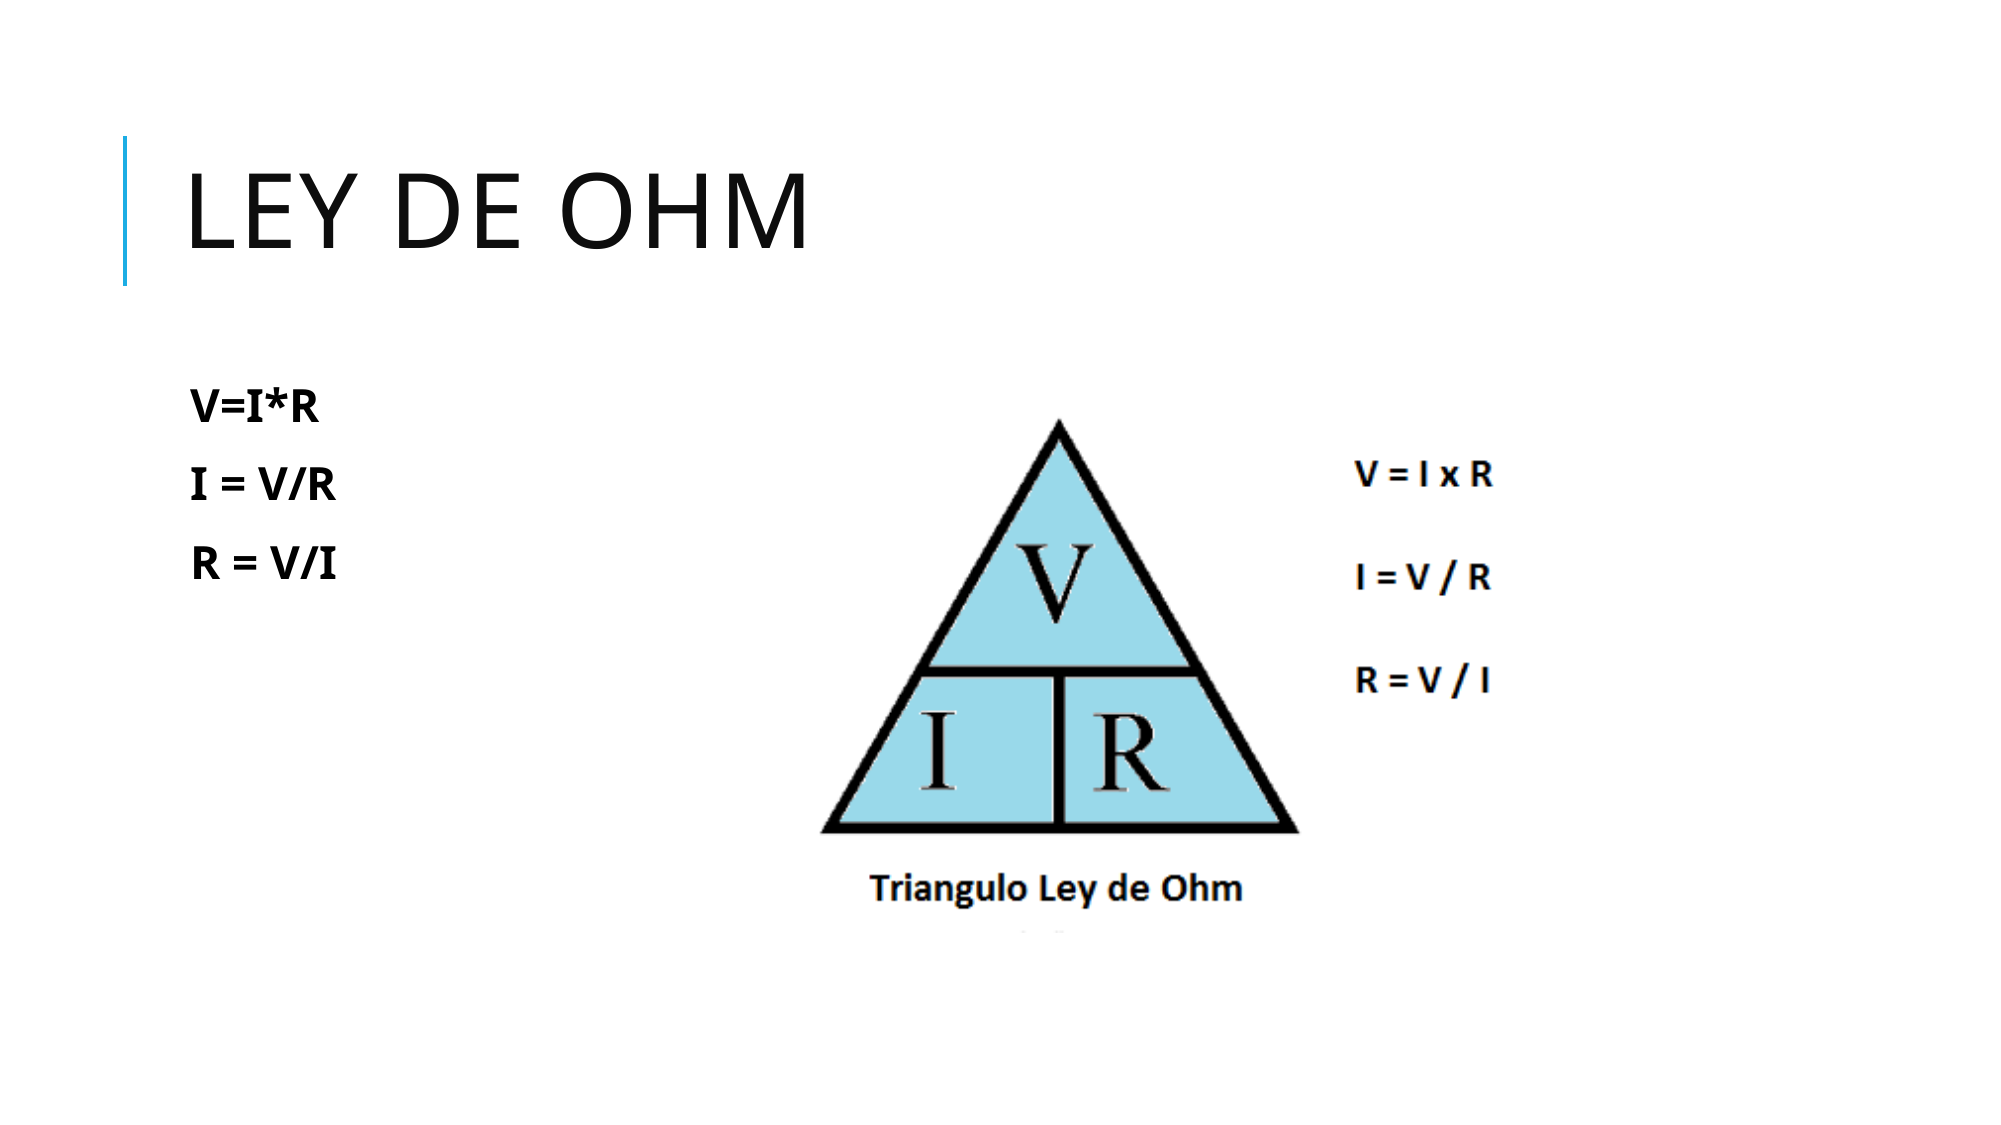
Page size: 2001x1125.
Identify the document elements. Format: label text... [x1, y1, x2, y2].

picture [783, 374, 1545, 933]
title Ley de Ohm [168, 96, 1763, 342]
list V=I*R I = V/R R = V/I [168, 375, 1763, 1035]
